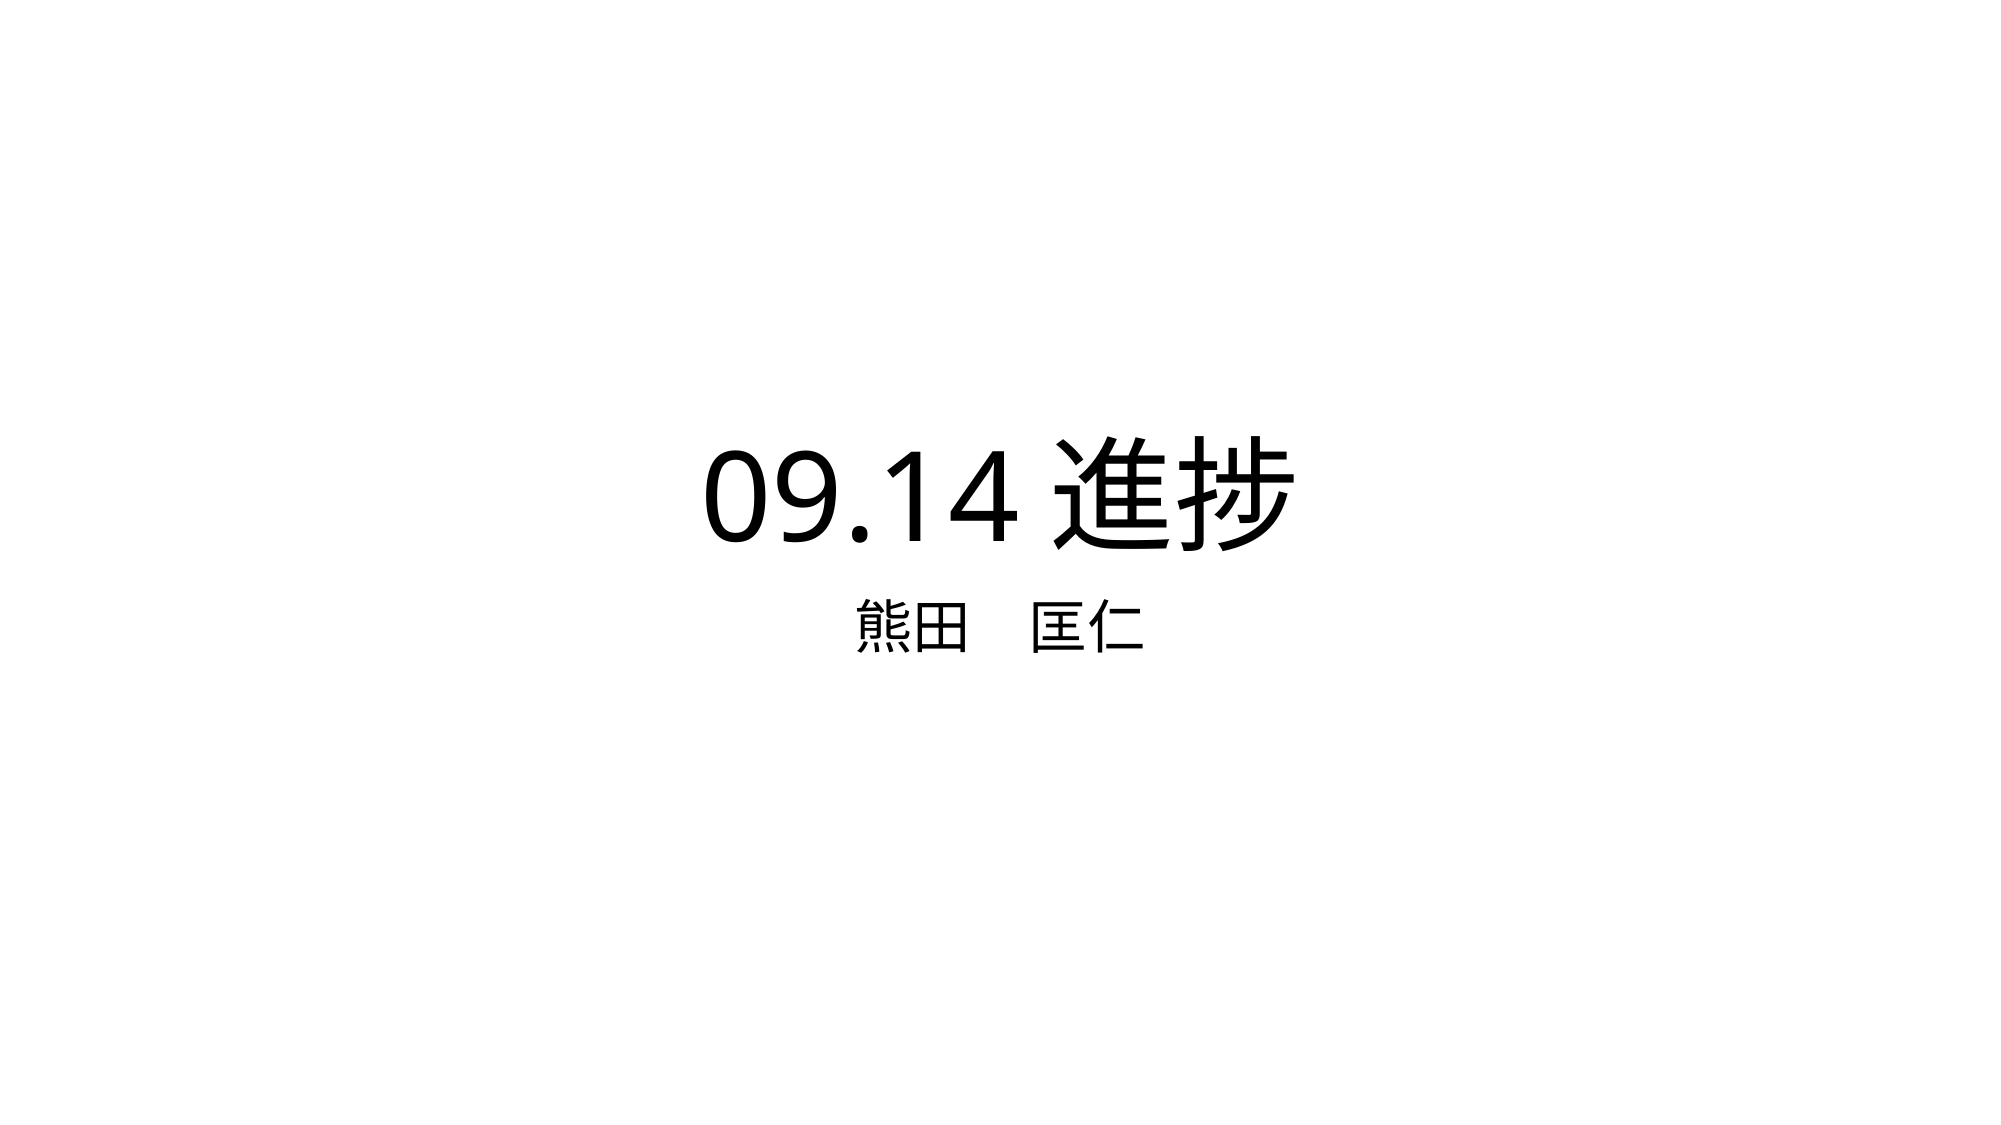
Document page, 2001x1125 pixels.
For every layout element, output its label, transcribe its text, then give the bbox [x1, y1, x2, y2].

title 09.14進捗 [249, 184, 1750, 576]
subtitle 熊田 匡仁 [249, 590, 1750, 863]
